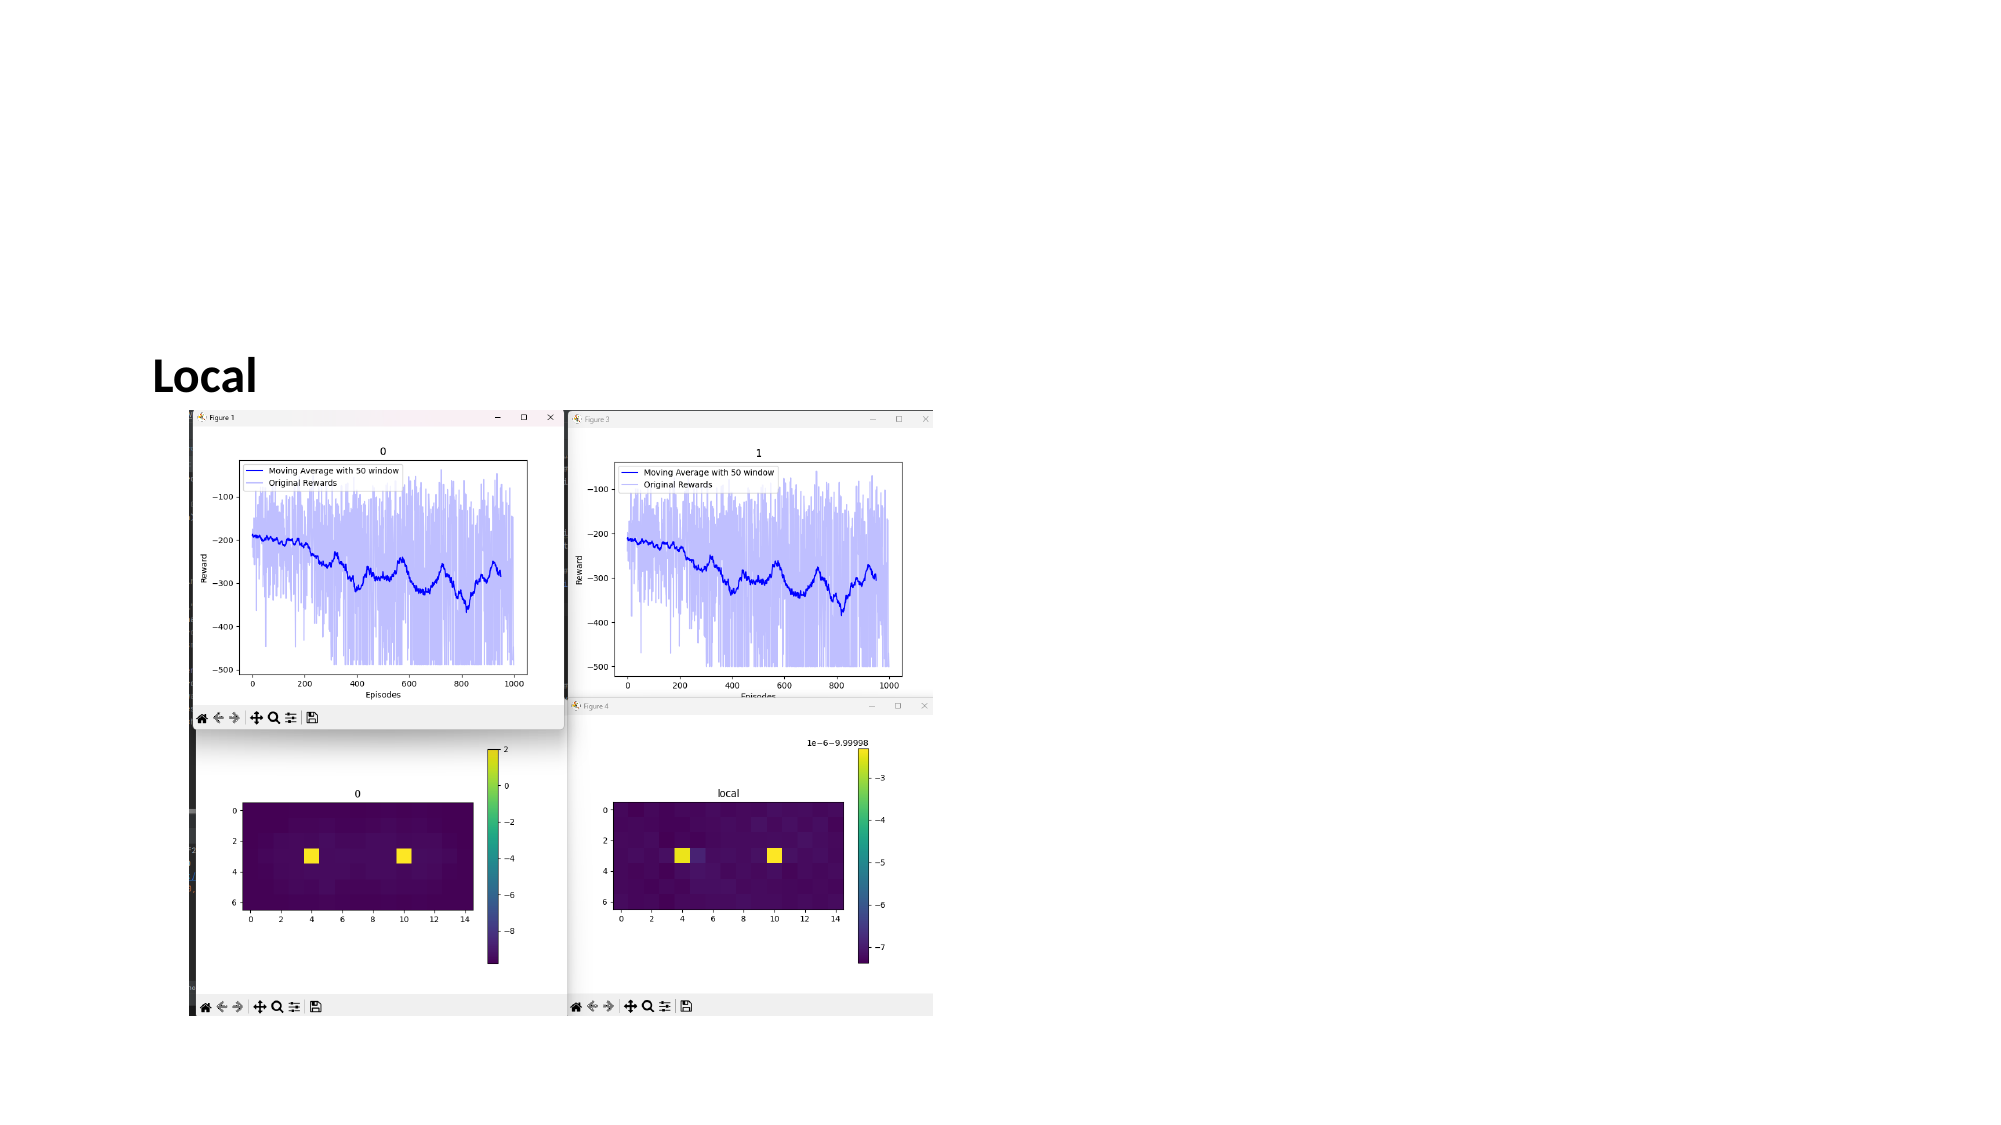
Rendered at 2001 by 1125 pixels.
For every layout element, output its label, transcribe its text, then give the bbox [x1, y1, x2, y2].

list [189, 410, 933, 1016]
list Local [137, 275, 984, 411]
